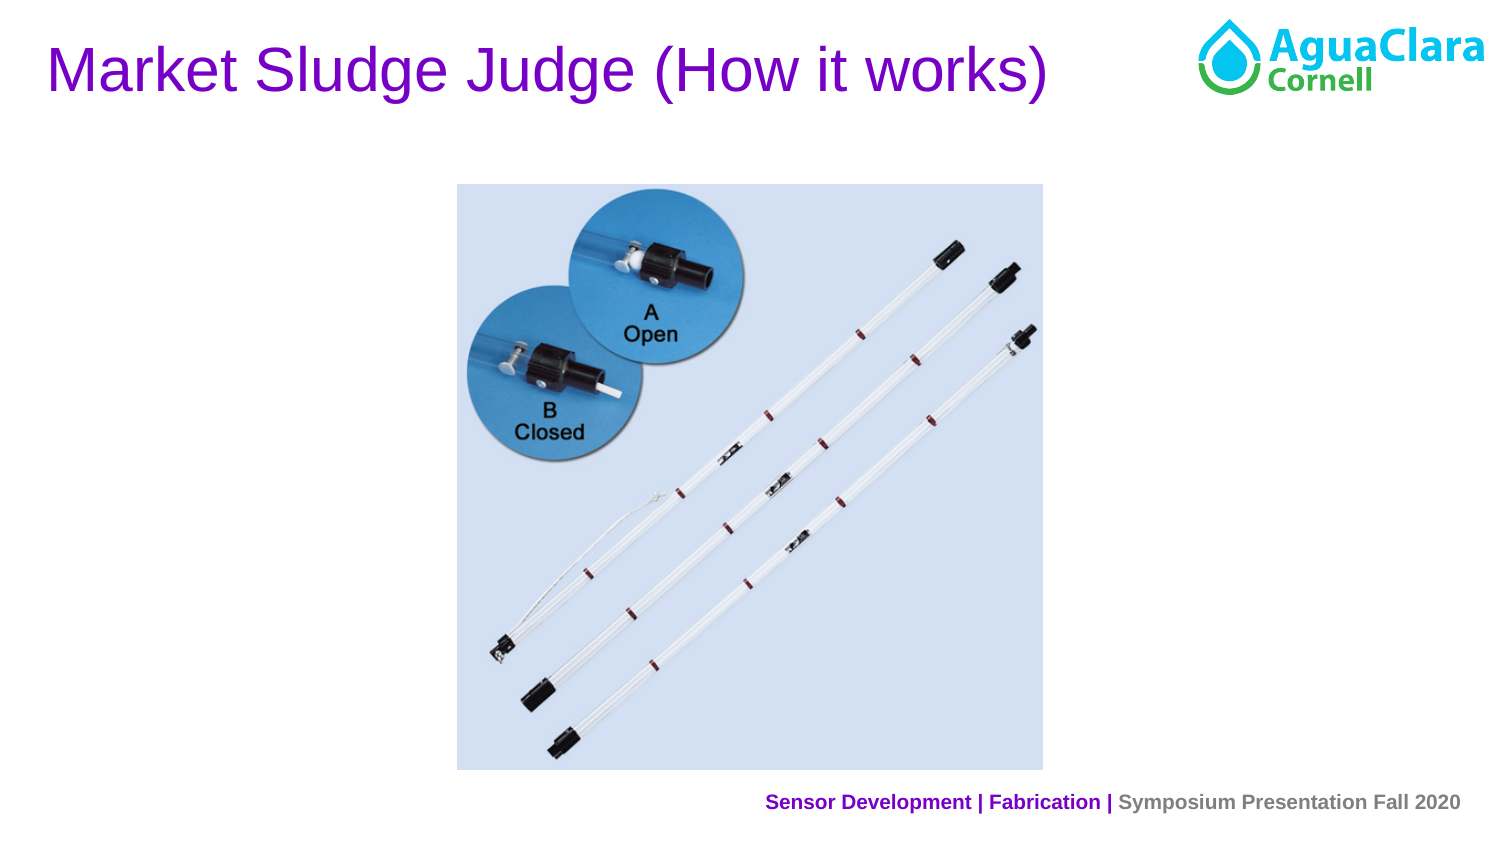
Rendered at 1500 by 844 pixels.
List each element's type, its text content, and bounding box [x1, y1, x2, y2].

text_box Sensor Development | Fabrication | Symposium Presentation Fall 2020 [676, 781, 1476, 822]
text_box Market Sludge Judge (How it works) [26, 7, 1087, 126]
picture [1185, 7, 1493, 126]
text_box [1087, 0, 1500, 234]
picture [457, 184, 1043, 770]
